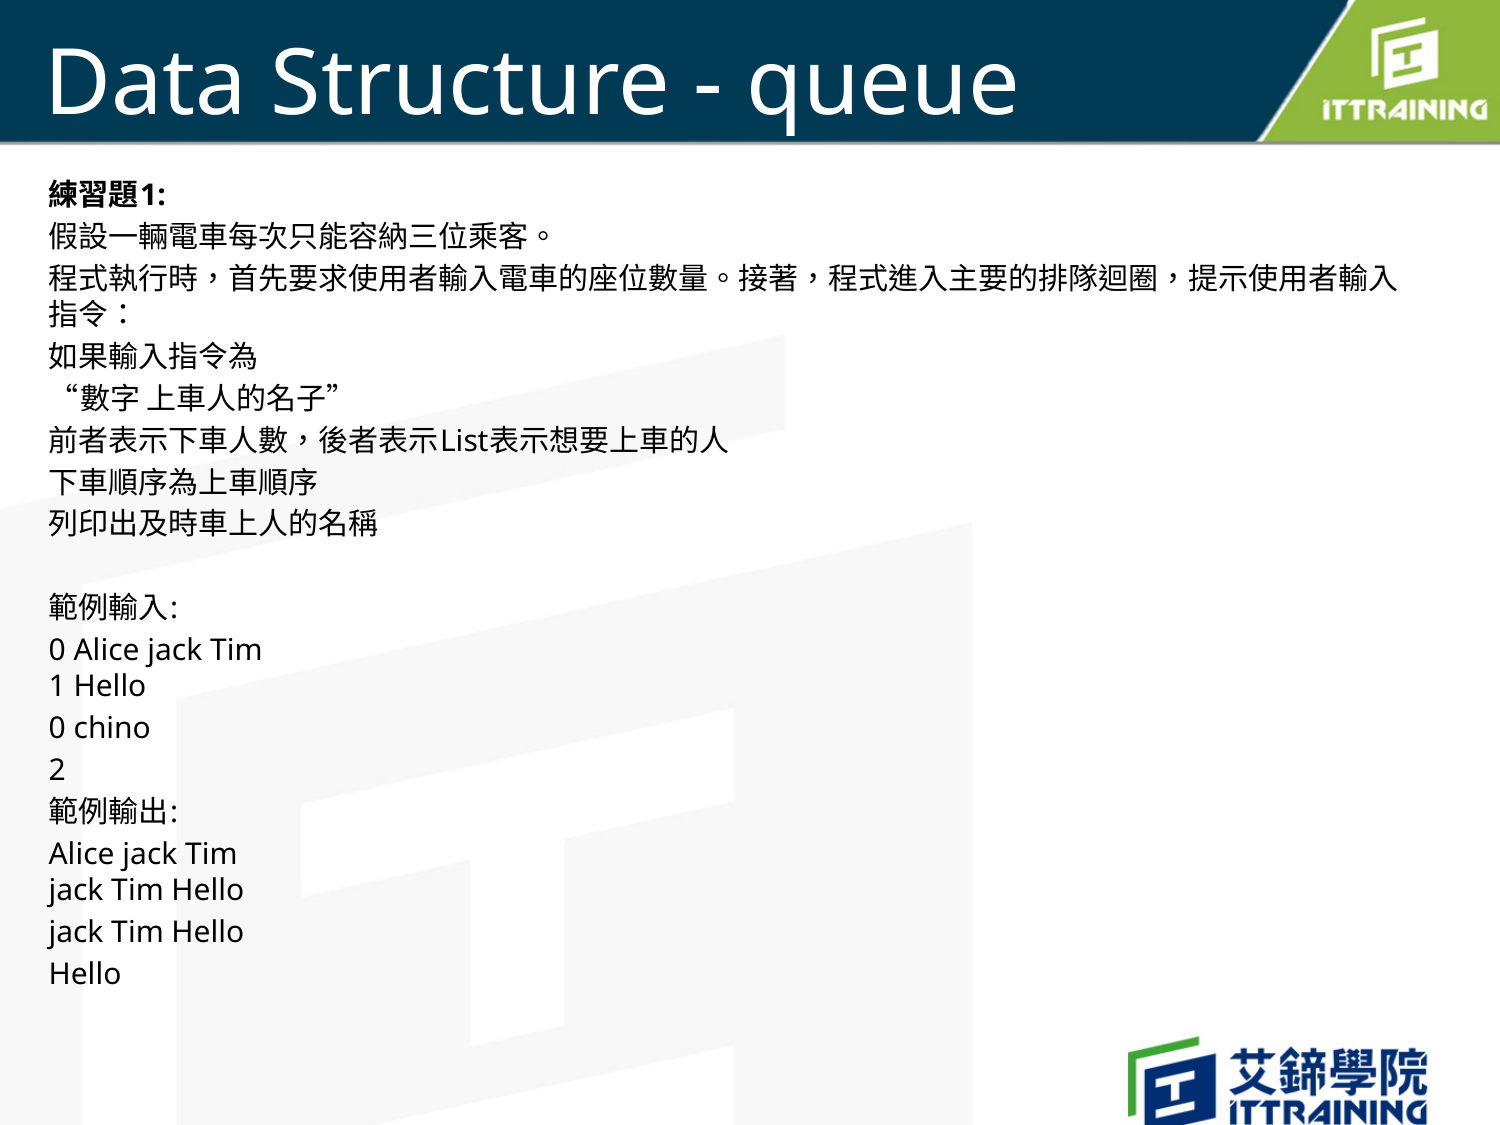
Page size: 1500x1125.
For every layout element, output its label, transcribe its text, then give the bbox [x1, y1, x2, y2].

text_box 練習題1: 假設一輛電車每次只能容納三位乘客。 程式執行時，首先要求使用者輸入電車的座位數量。接著，程式進入主要的排隊迴圈，提示使用者輸入指令： 如果輸入指令為 “數字 上車人的名子” 前者表示下車人數，後者表示List表示想要上車的人 下車順序為上車順序 列印出及時車上人的名稱 範例輸入: 0 Alice jack Tim 1 Hello 0 chino 2 範例輸出: Alice jack Tim jack Tim Hello jack Tim Hello Hello [33, 168, 1418, 1035]
picture [0, 0, 1500, 1125]
title Data Structure - queue [29, 0, 1380, 172]
